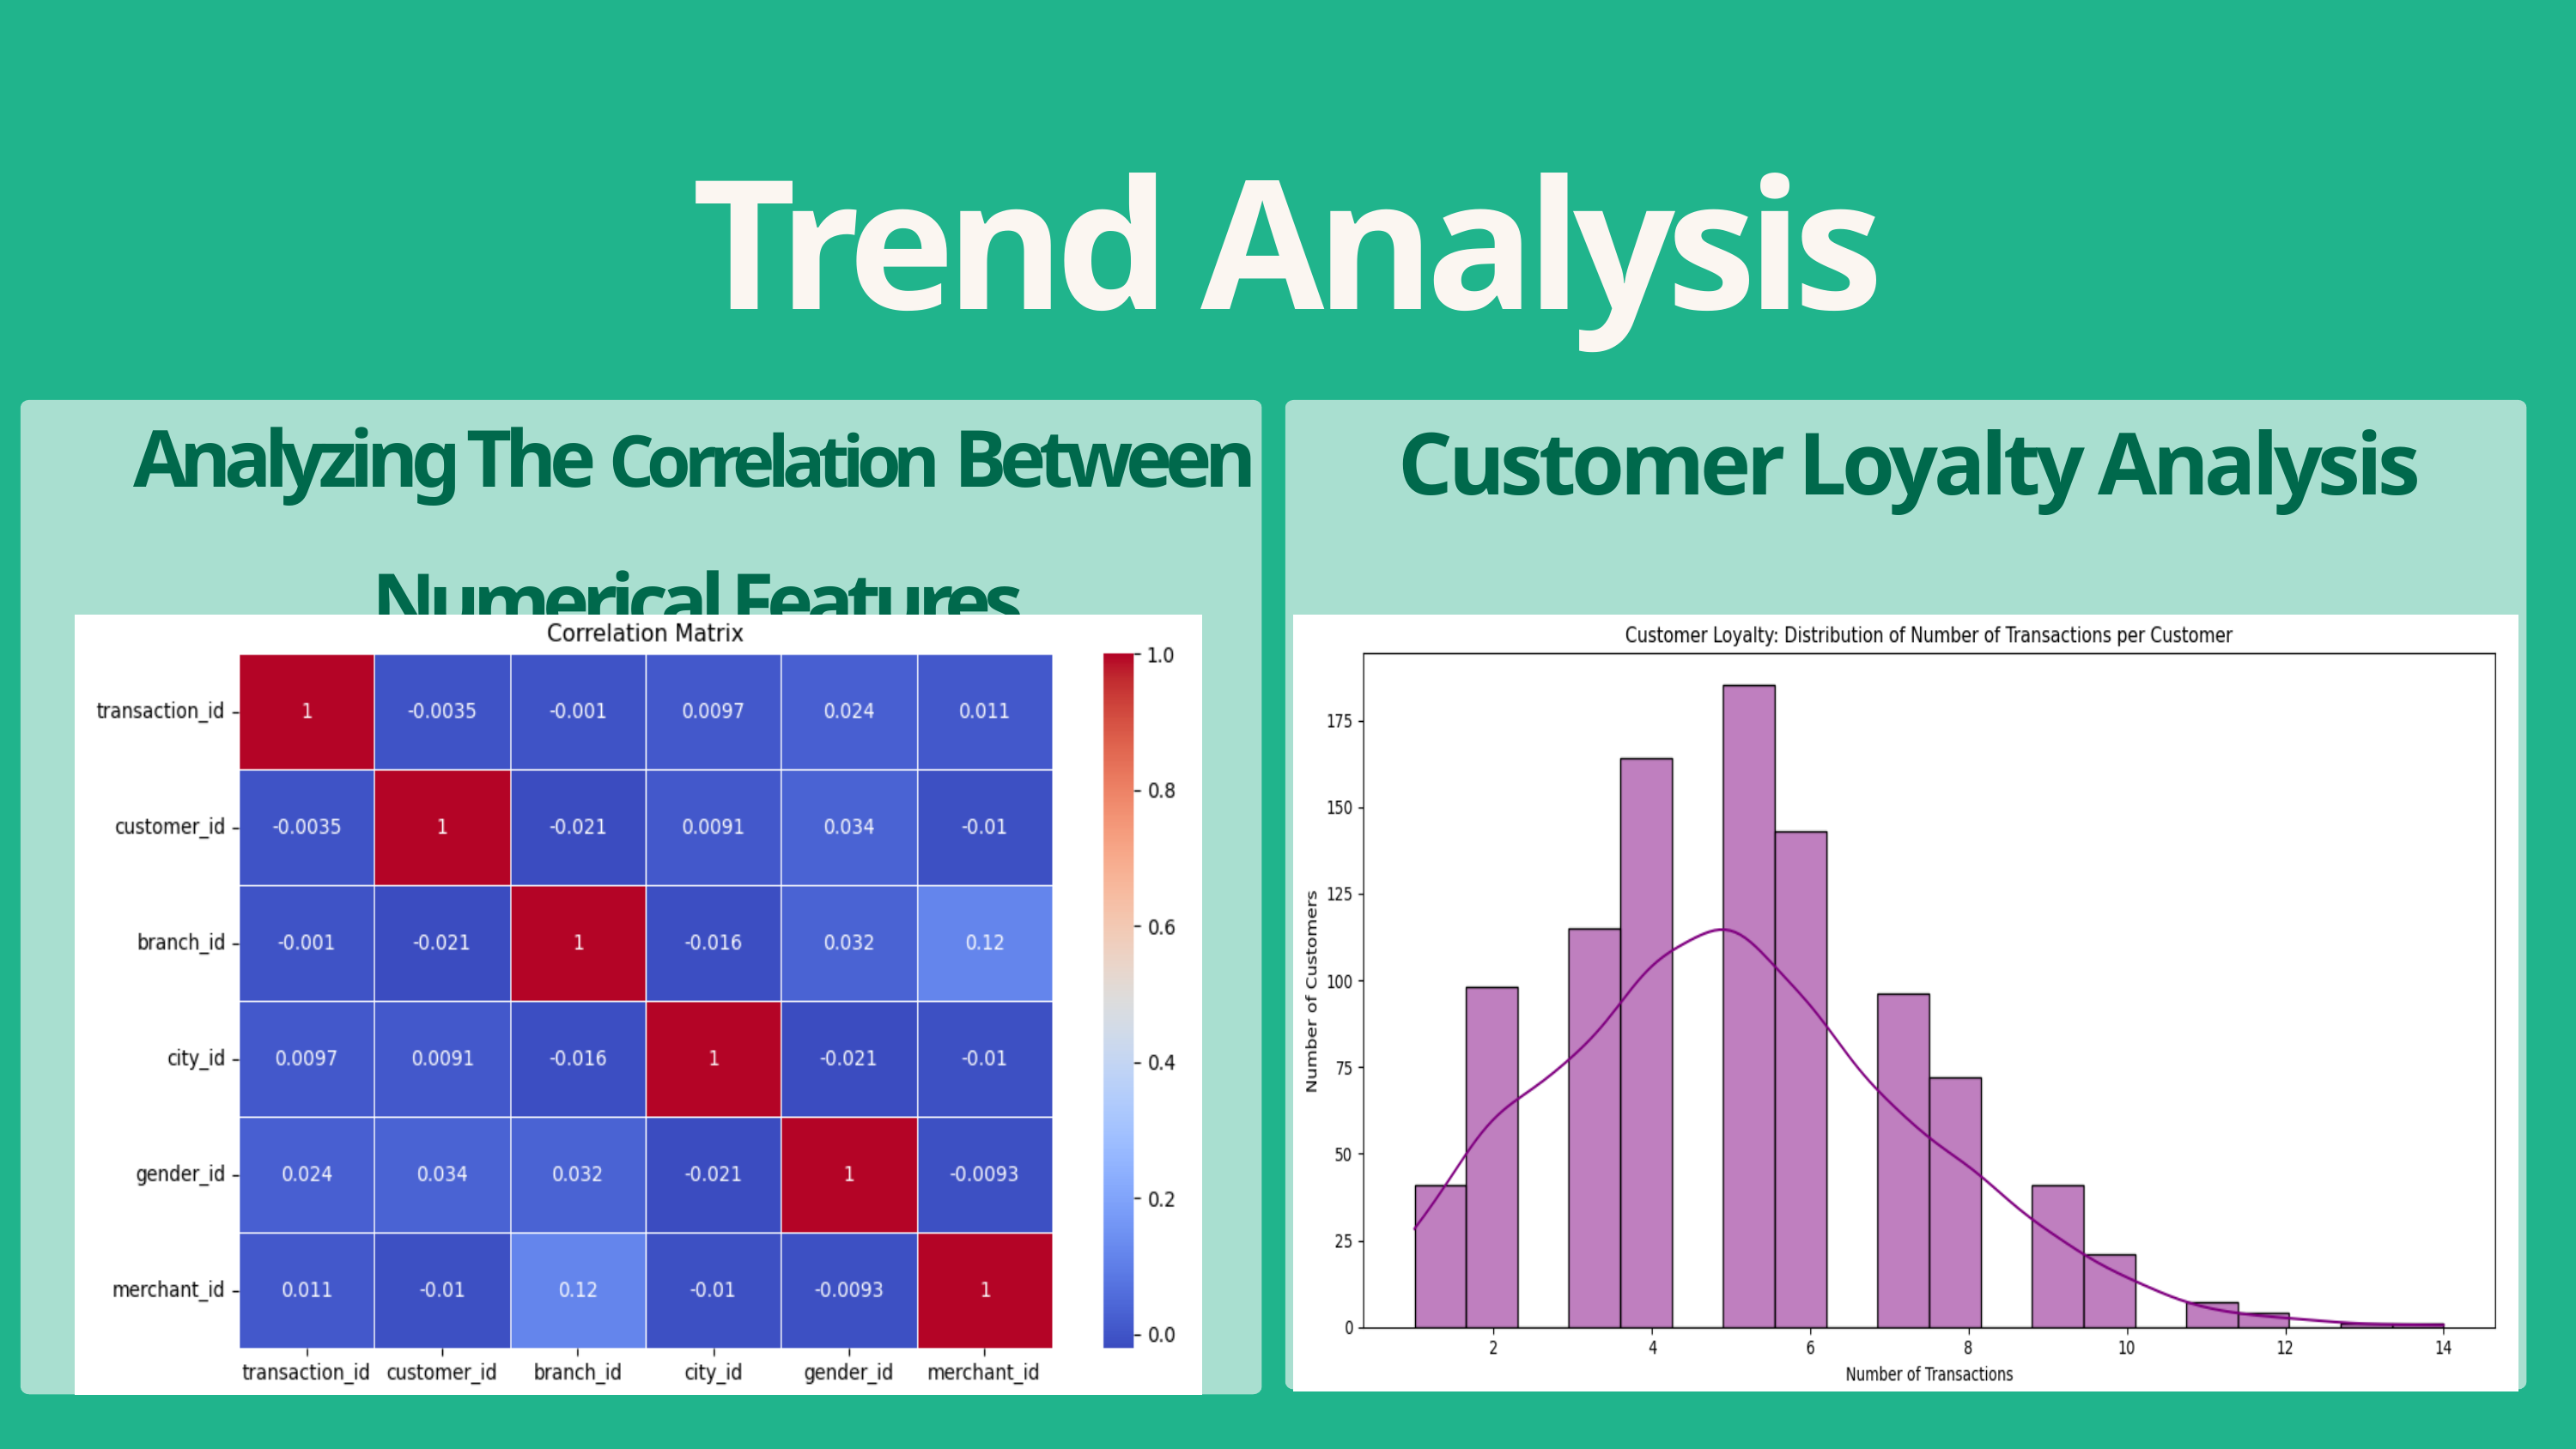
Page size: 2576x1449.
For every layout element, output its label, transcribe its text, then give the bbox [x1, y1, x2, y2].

picture [1293, 615, 2518, 1392]
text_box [20, 399, 1262, 1395]
text_box Trend Analysis [158, 184, 2418, 346]
picture [75, 615, 1203, 1395]
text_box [1285, 399, 2527, 1390]
text_box Analyzing The Correlation Between Numerical Features [21, 359, 1374, 646]
